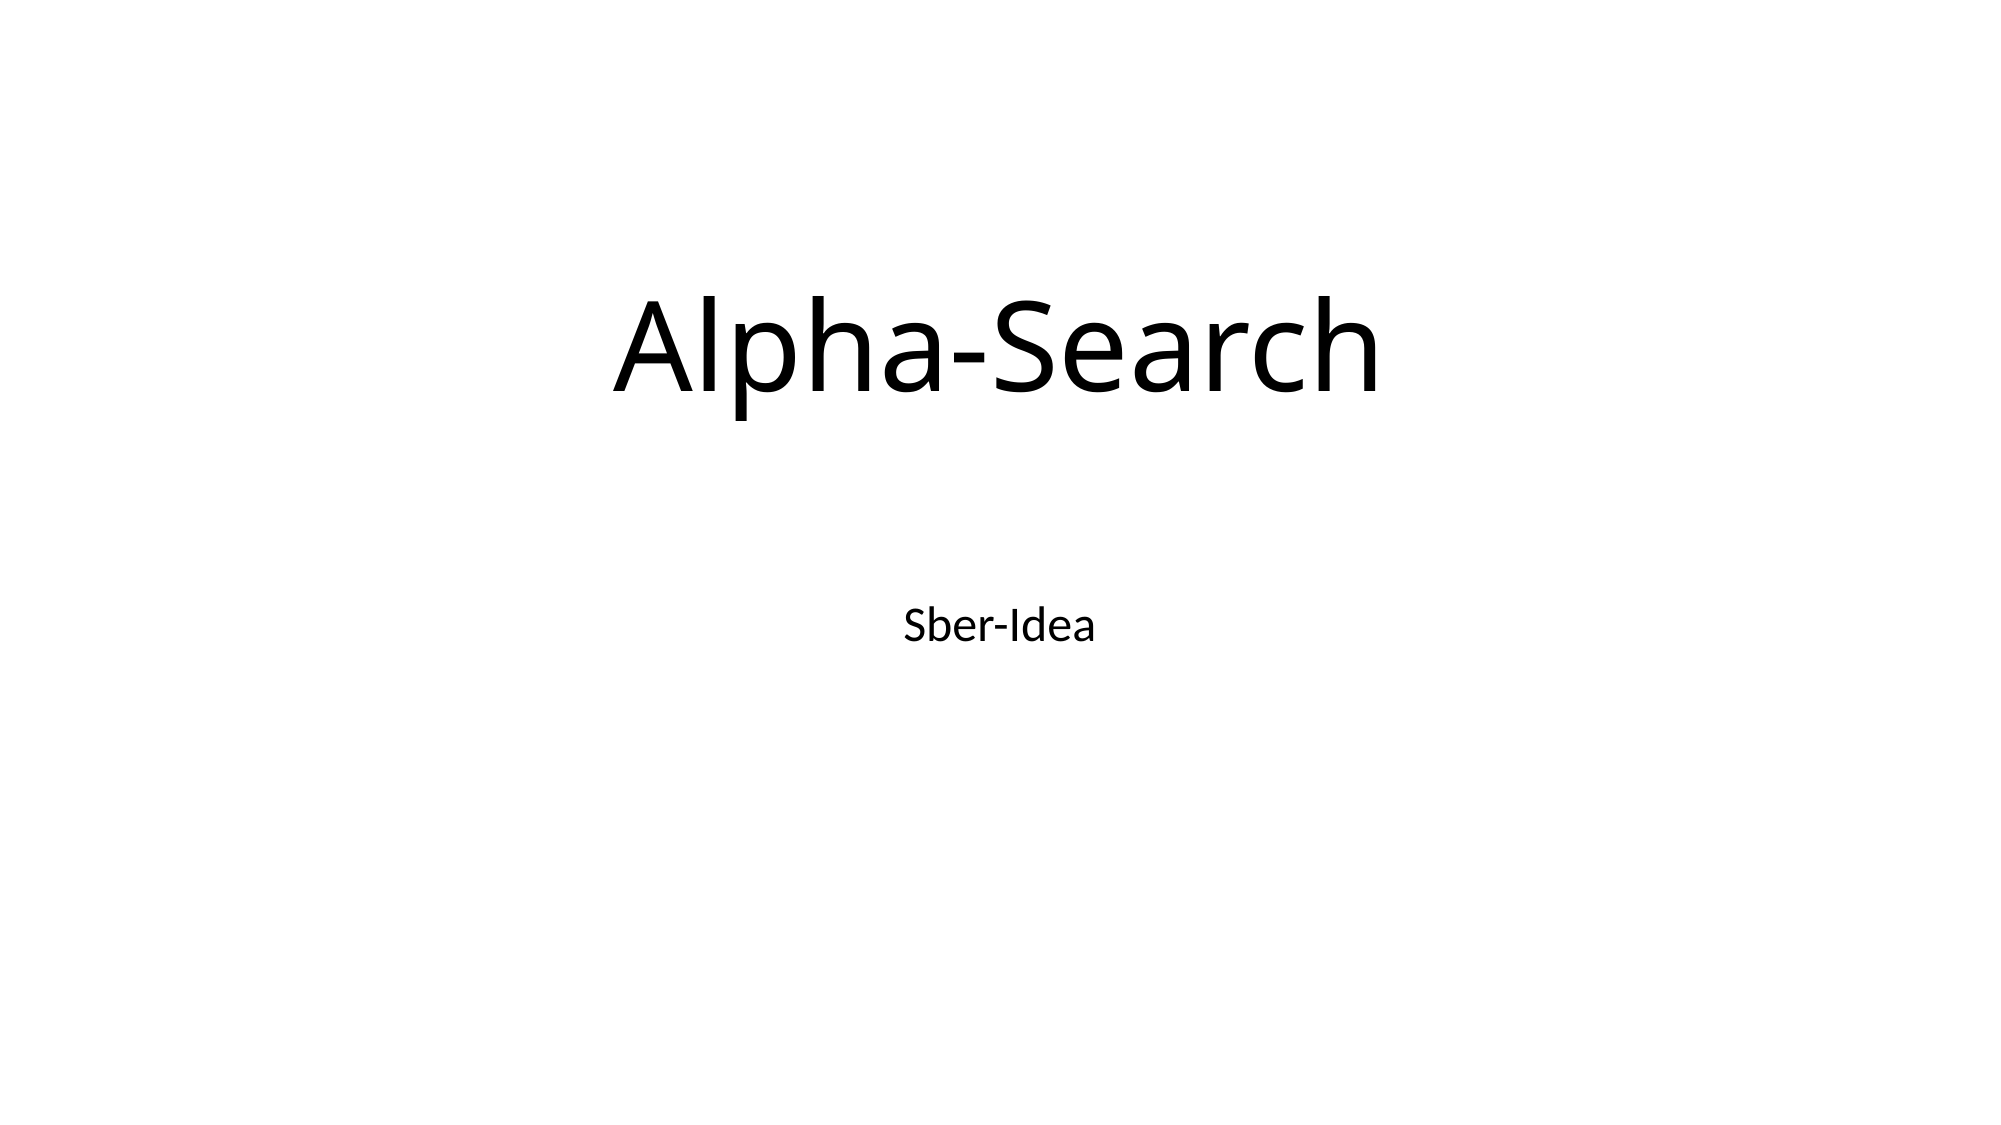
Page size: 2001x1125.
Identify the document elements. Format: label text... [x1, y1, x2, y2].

title Alpha-Search [249, 184, 1750, 576]
subtitle Sber-Idea [249, 590, 1750, 863]
